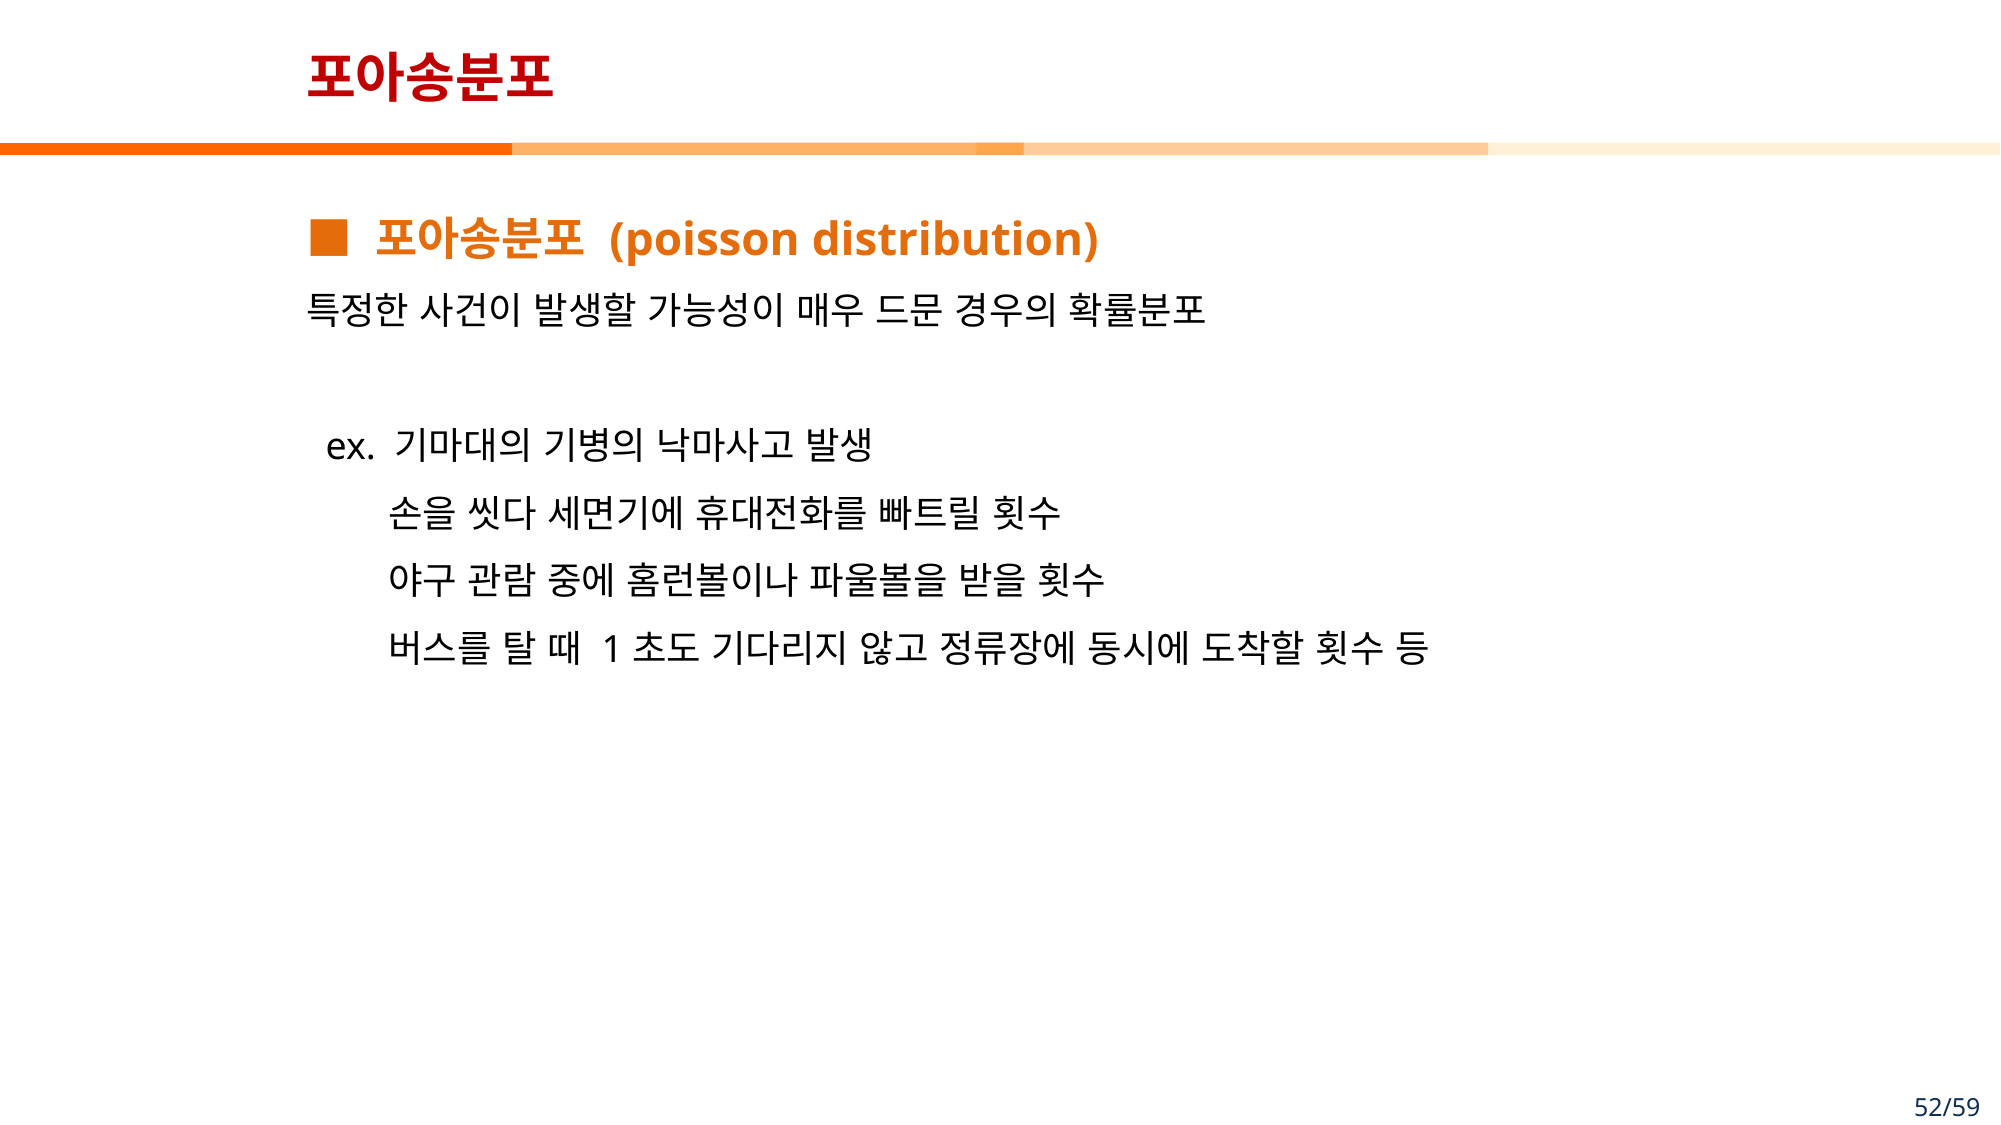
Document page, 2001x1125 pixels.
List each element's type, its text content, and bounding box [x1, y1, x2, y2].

list ■ 포아송분포 (poisson distribution) 특정한 사건이 발생할 가능성이 매우 드문 경우의 확률분포 ex. 기마대의 기병의 낙마사고 발생 손을 씻다 세면기에 휴대전화를 빠트릴 횟수 야구 관람 중에 홈런볼이나 파울볼을 받을 횟수 버스를 탈 때 1초도 기다리지 않고 정류장에 동시에 도착할 횟수 등 [291, 174, 1709, 1073]
title 포아송분포 [291, 31, 1532, 122]
